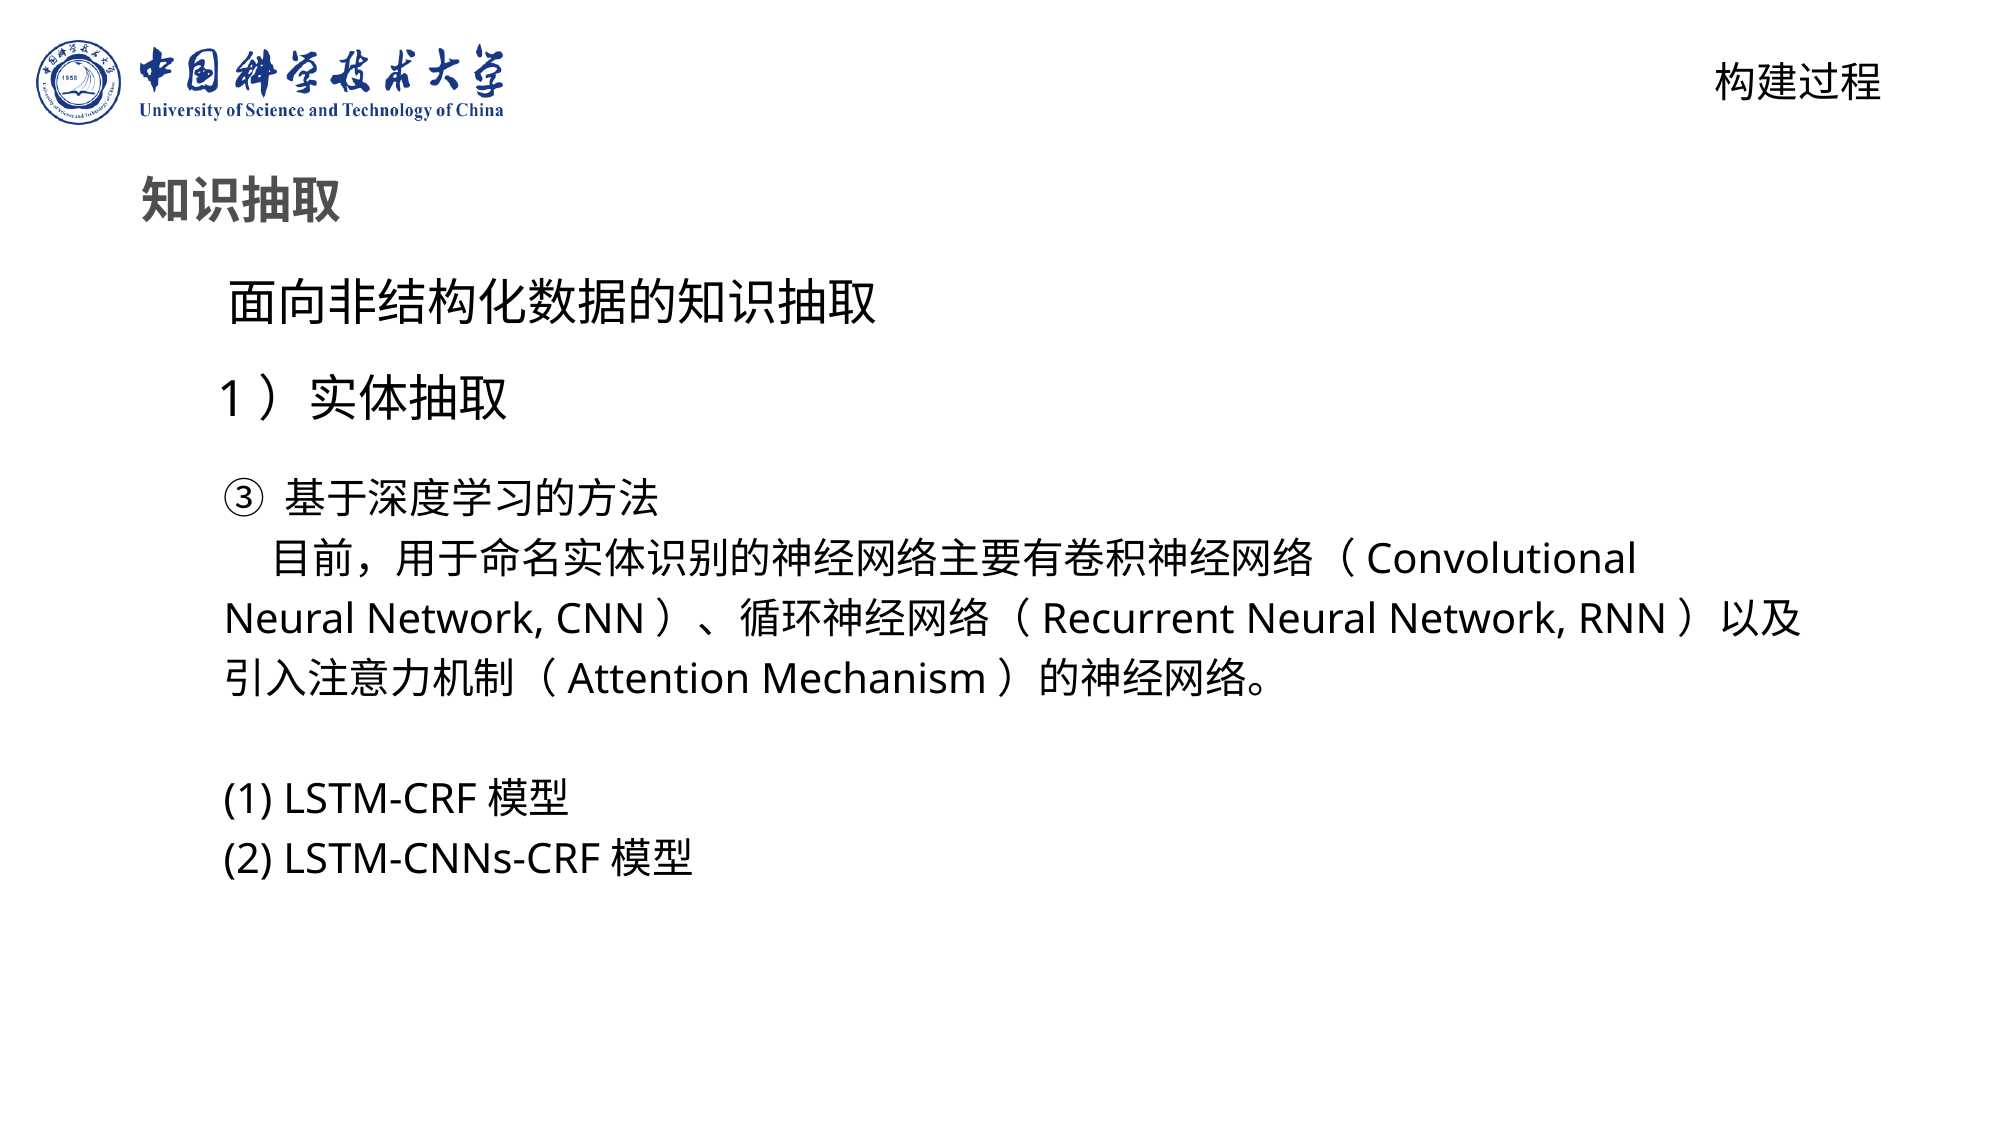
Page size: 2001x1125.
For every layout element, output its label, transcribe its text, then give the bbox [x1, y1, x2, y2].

text_box ③ 基于深度学习的方法 目前，用于命名实体识别的神经网络主要有卷积神经网络（Convolutional Neural Network, CNN）、循环神经网络（Recurrent Neural Network, RNN）以及引入注意力机制（Attention Mechanism）的神经网络。 (1) LSTM-CRF模型 (2) LSTM-CNNs-CRF模型 [208, 454, 1827, 890]
text_box 1）实体抽取 [202, 358, 523, 434]
text_box 知识抽取 [126, 160, 1954, 236]
picture [0, 27, 539, 135]
text_box 面向非结构化数据的知识抽取 [212, 262, 893, 338]
text_box 构建过程 [1699, 48, 1954, 114]
